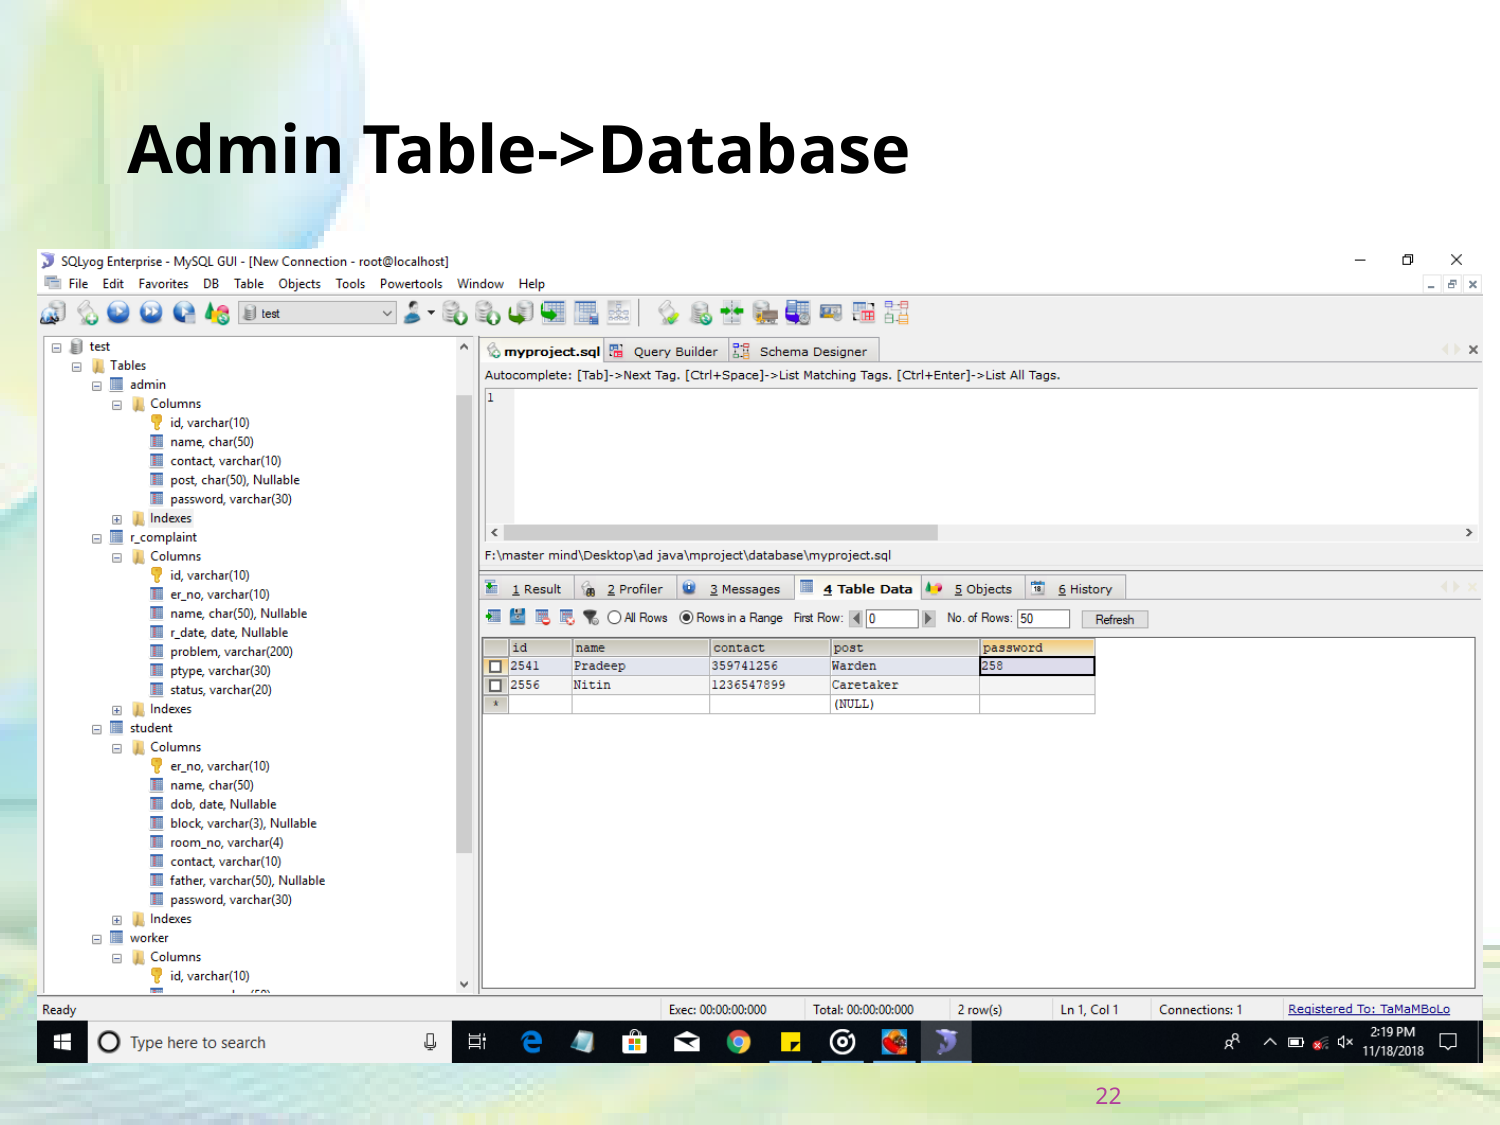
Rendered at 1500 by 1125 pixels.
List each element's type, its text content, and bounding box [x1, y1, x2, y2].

text_box Admin Table->Database [112, 99, 1400, 195]
slide_number 22 [1025, 1075, 1122, 1113]
picture [37, 249, 1484, 1063]
